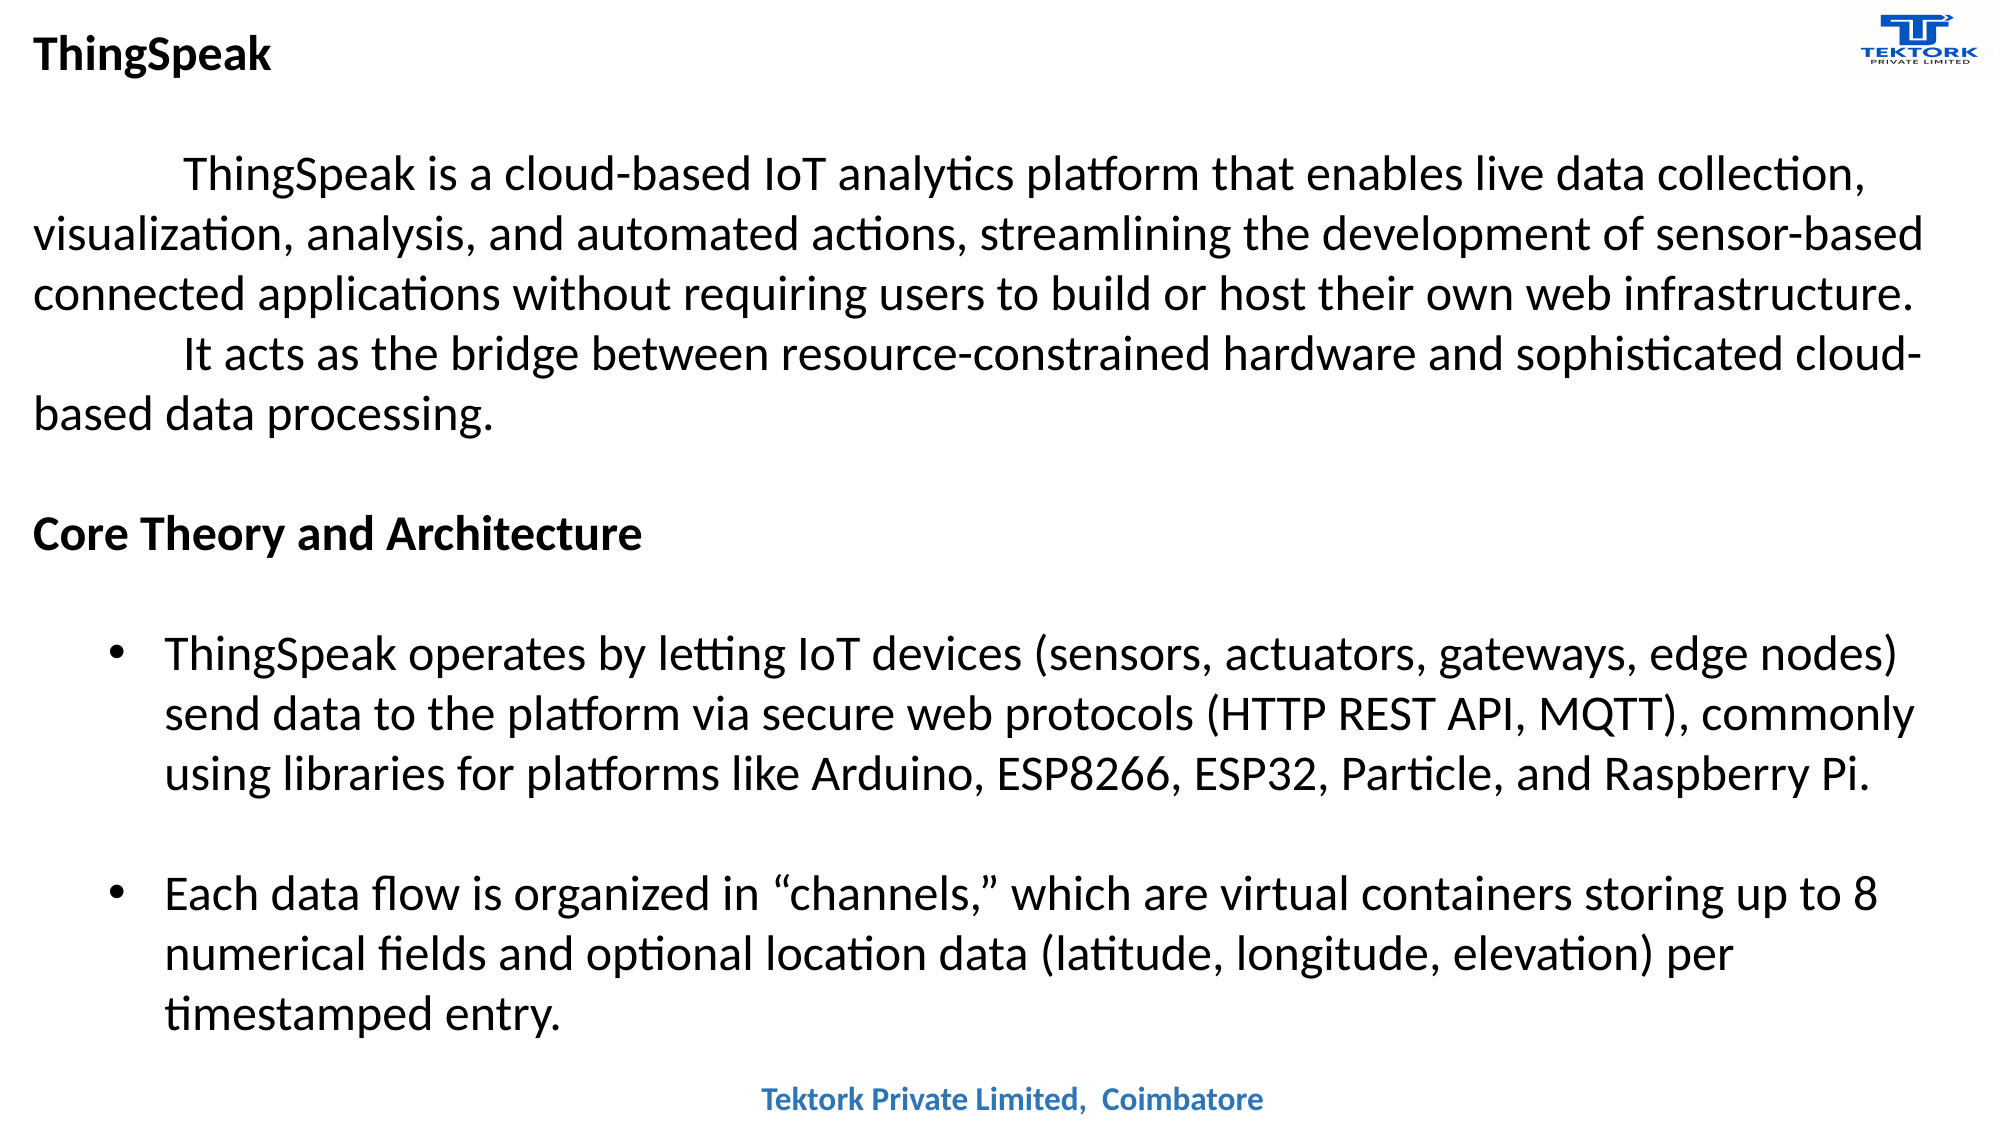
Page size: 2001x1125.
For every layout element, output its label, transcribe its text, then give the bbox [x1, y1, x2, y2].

text_box Tektork Private Limited, Coimbatore [419, 1070, 1608, 1125]
picture [1845, 1, 1995, 80]
text_box ThingSpeak ThingSpeak is a cloud-based IoT analytics platform that enables live data collection, visualization, analysis, and automated actions, streamlining the development of sensor-based connected applications without requiring users to build or host their own web infrastructure. It acts as the bridge between resource-constrained hardware and sophisticated cloud-based data processing. Core Theory and Architecture ThingSpeak operates by letting IoT devices (sensors, actuators, gateways, edge nodes) send data to the platform via secure web protocols (HTTP REST API, MQTT), commonly using libraries for platforms like Arduino, ESP8266, ESP32, Particle, and Raspberry Pi. Each data flow is organized in “channels,” which are virtual containers storing up to 8 numerical fields and optional location data (latitude, longitude, elevation) per timestamped entry. [18, 13, 1979, 1049]
